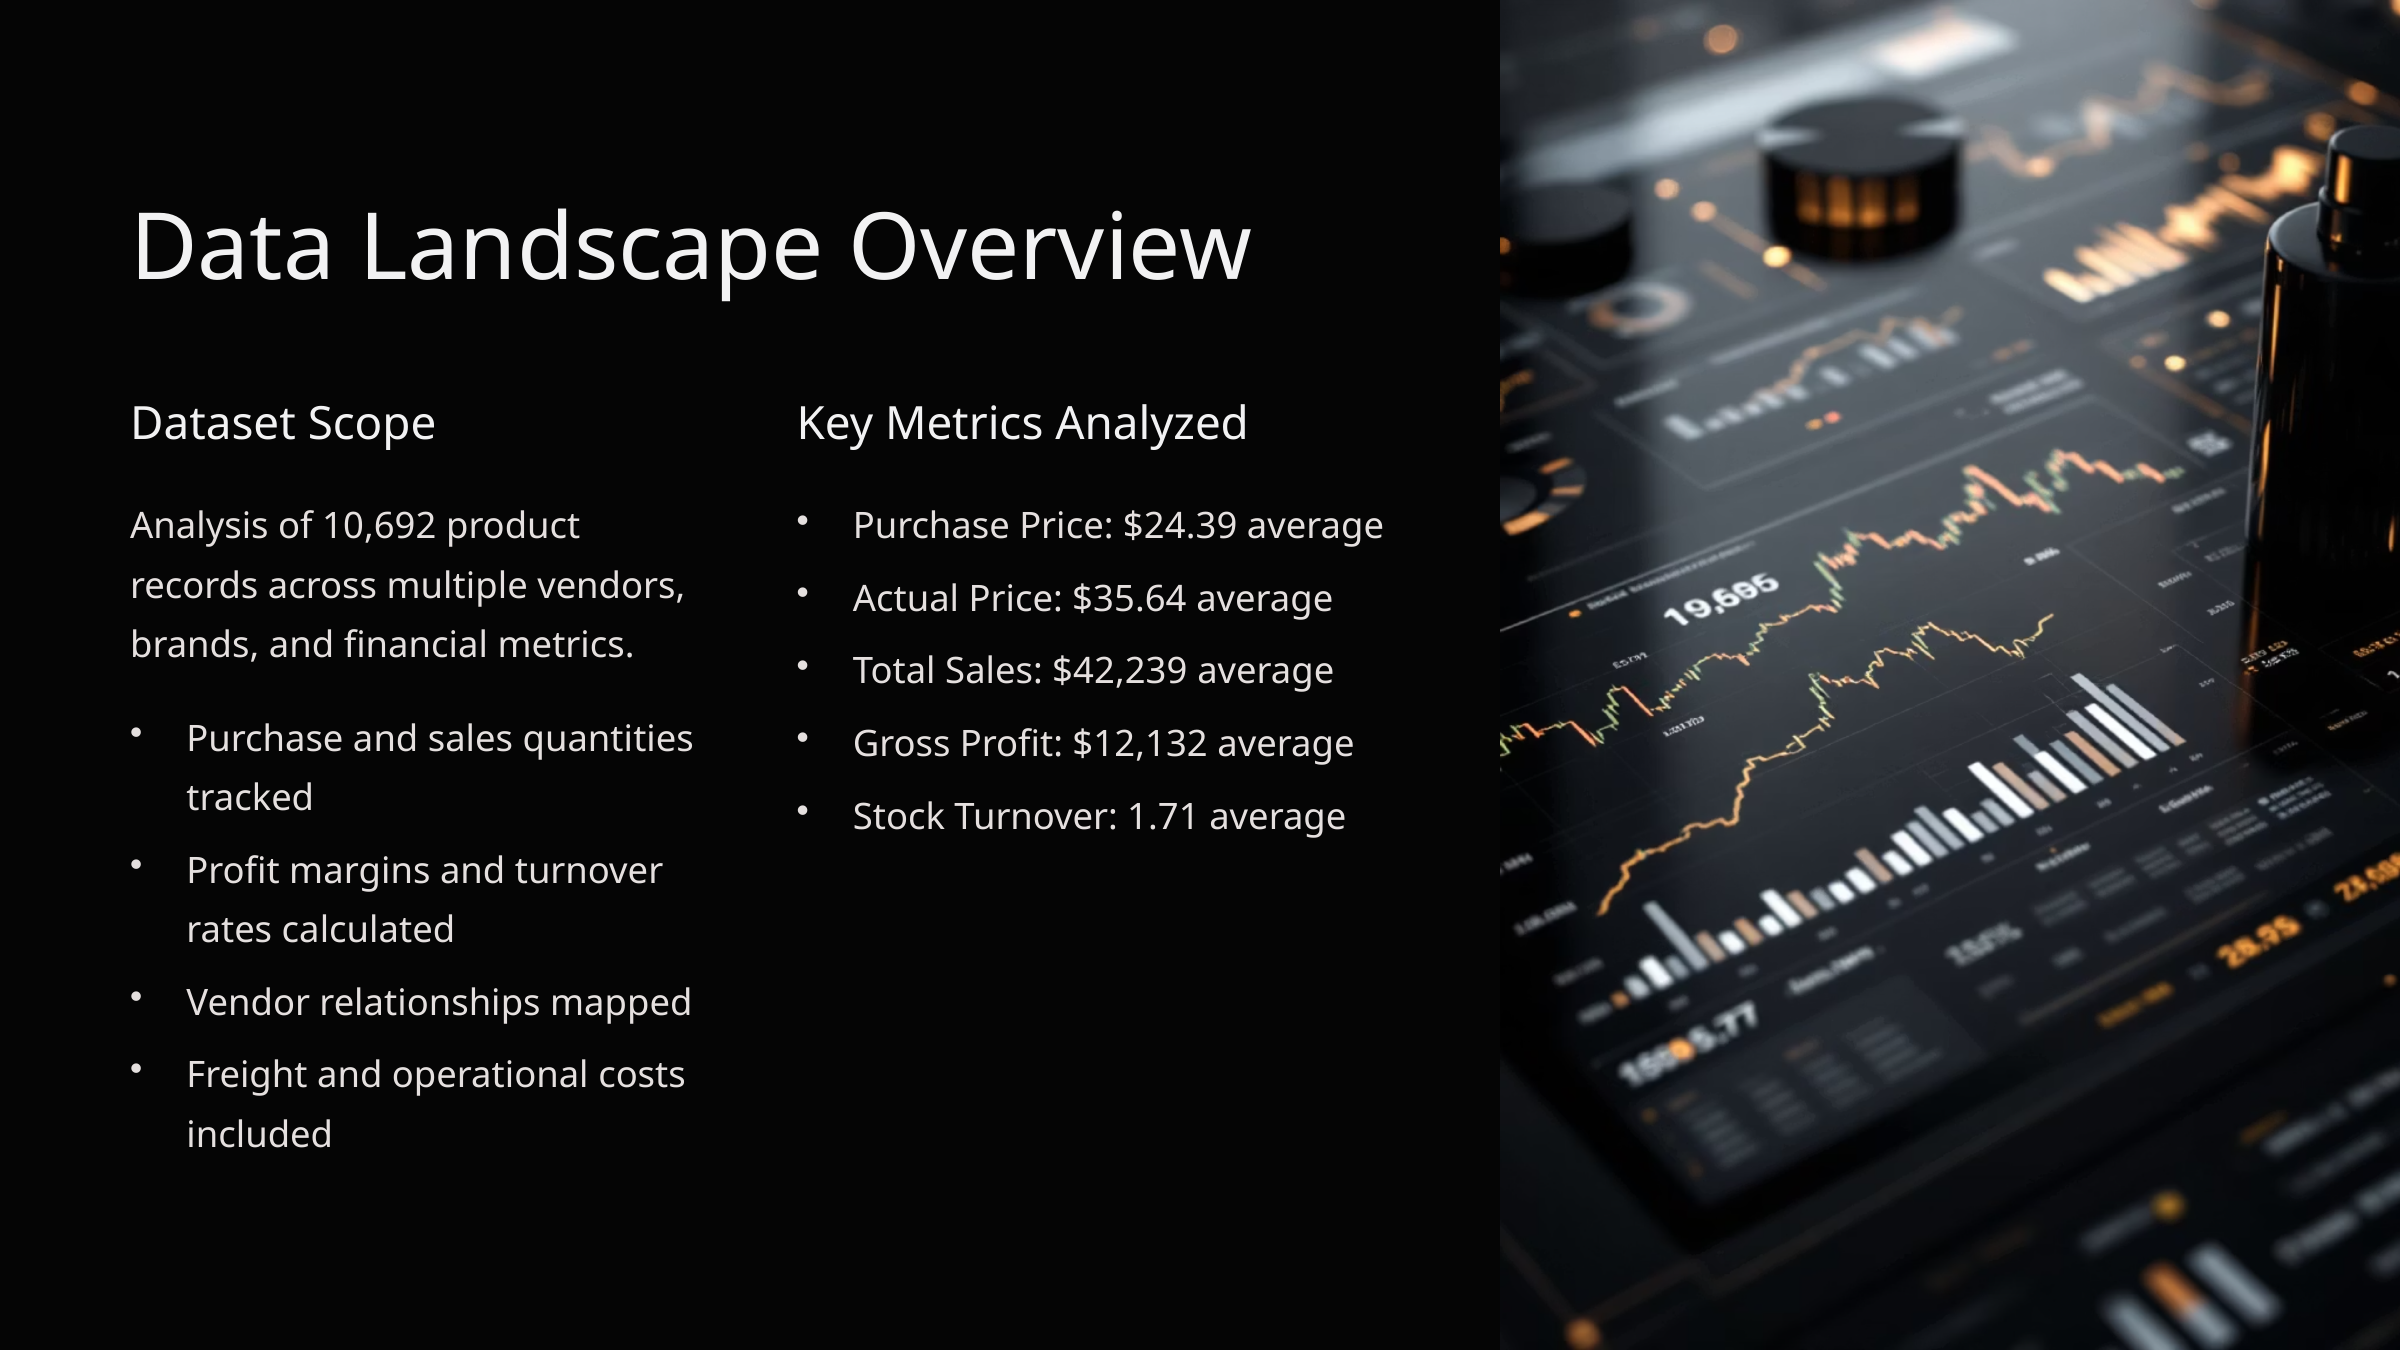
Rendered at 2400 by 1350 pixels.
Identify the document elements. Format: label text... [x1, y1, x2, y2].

text_box Total Sales: $42,239 average [796, 631, 1371, 692]
text_box Vendor relationships mapped [130, 963, 705, 1023]
text_box Analysis of 10,692 product records across multiple vendors, brands, and financial metrics. [130, 486, 705, 666]
text_box Profit margins and turnover rates calculated [130, 830, 705, 950]
text_box Dataset Scope [130, 391, 596, 450]
text_box Purchase and sales quantities tracked [130, 698, 705, 818]
picture [1499, 0, 2400, 1350]
text_box Key Metrics Analyzed [796, 391, 1275, 450]
text_box Actual Price: $35.64 average [796, 559, 1371, 619]
text_box Purchase Price: $24.39 average [796, 486, 1371, 547]
text_box Data Landscape Overview [130, 182, 1339, 299]
text_box Stock Turnover: 1.71 average [796, 776, 1371, 837]
text_box Gross Profit: $12,132 average [796, 704, 1371, 764]
text_box Freight and operational costs included [130, 1035, 705, 1155]
